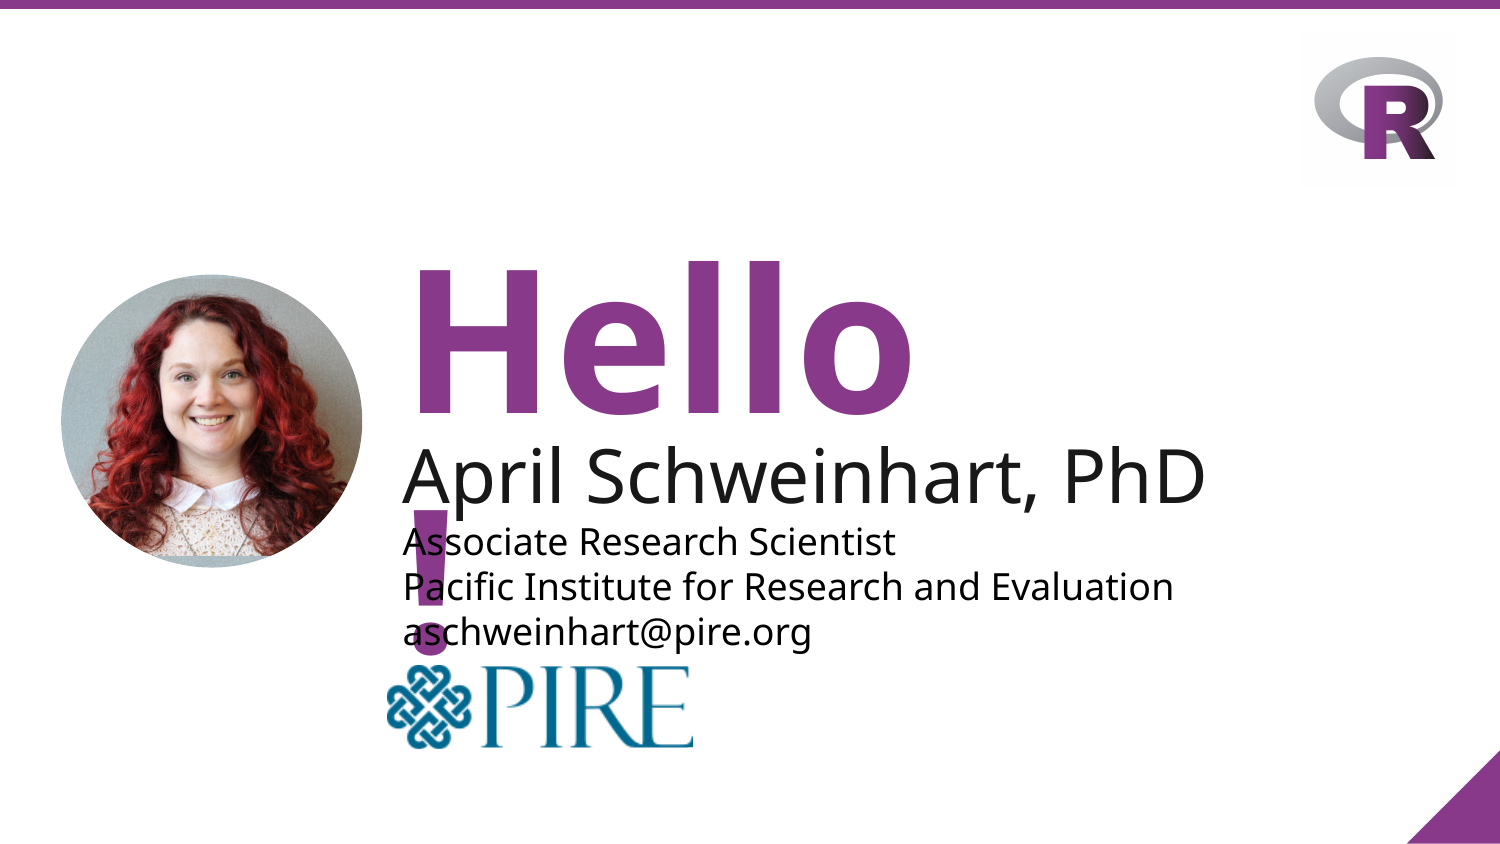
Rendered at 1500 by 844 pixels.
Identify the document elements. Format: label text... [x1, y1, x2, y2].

title Hello! [387, 198, 989, 389]
picture [1300, 30, 1457, 187]
subtitle April Schweinhart, PhD Associate Research Scientist Pacific Institute for Research and Evaluation aschweinhart@pire.org [387, 413, 1274, 782]
picture [60, 274, 363, 568]
picture [387, 665, 693, 751]
